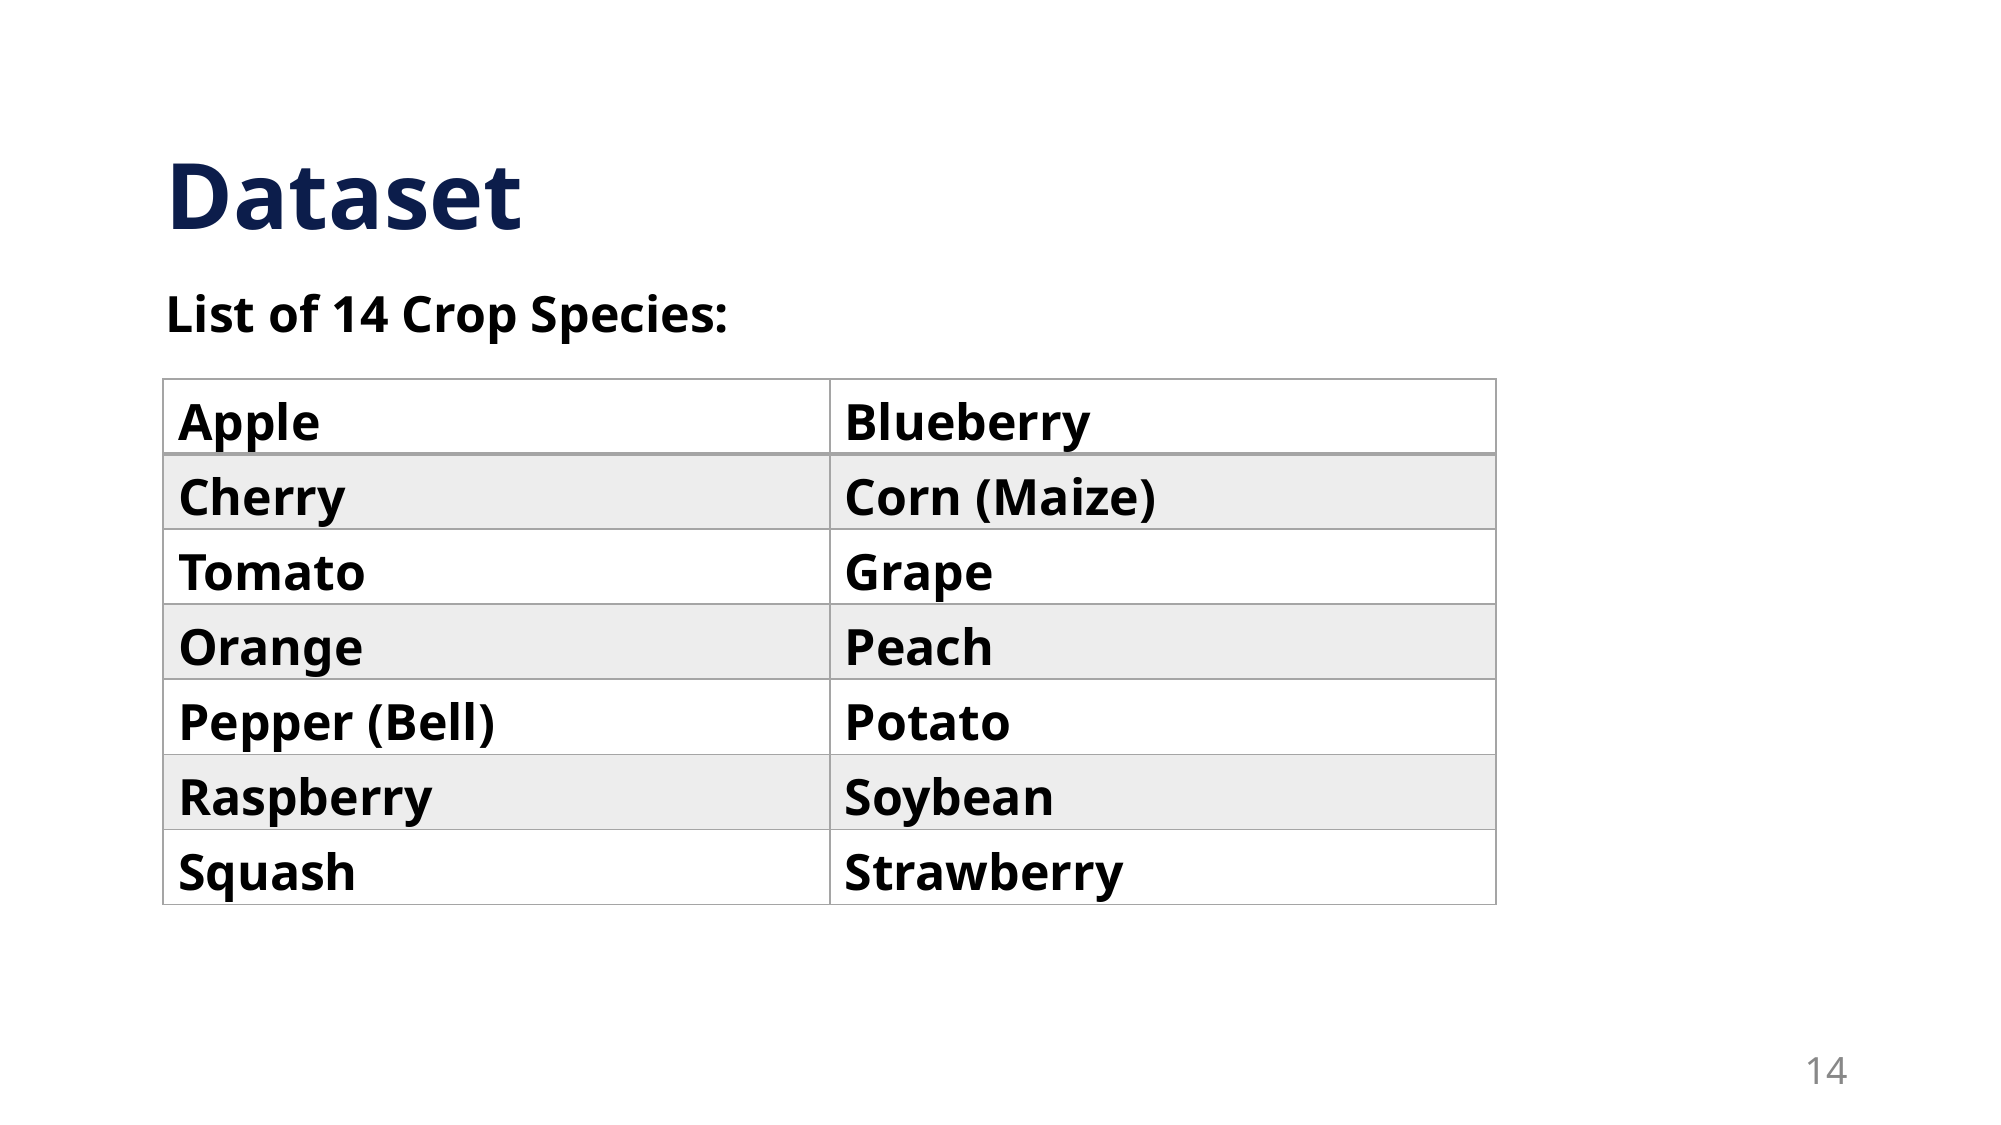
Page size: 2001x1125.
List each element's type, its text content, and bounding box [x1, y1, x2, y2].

text_box Dataset [150, 103, 1223, 256]
table_cell Potato [831, 680, 1495, 754]
table_header Apple [164, 380, 829, 452]
slide_number 14 [1412, 1042, 1863, 1103]
table_cell Cherry [164, 456, 829, 528]
text_box List of 14 Crop Species: [150, 274, 1151, 350]
table_cell Pepper (Bell) [164, 680, 829, 754]
table_cell Soybean [831, 755, 1495, 829]
table_cell Raspberry [164, 755, 829, 829]
table_cell Corn (Maize) [831, 456, 1495, 528]
table_cell Orange [164, 605, 829, 678]
table_cell Grape [831, 530, 1495, 603]
table_cell Tomato [164, 530, 829, 603]
table_cell Peach [831, 605, 1495, 678]
table_cell Strawberry [831, 830, 1495, 904]
table_header Blueberry [831, 380, 1495, 452]
table_cell Squash [164, 830, 829, 904]
